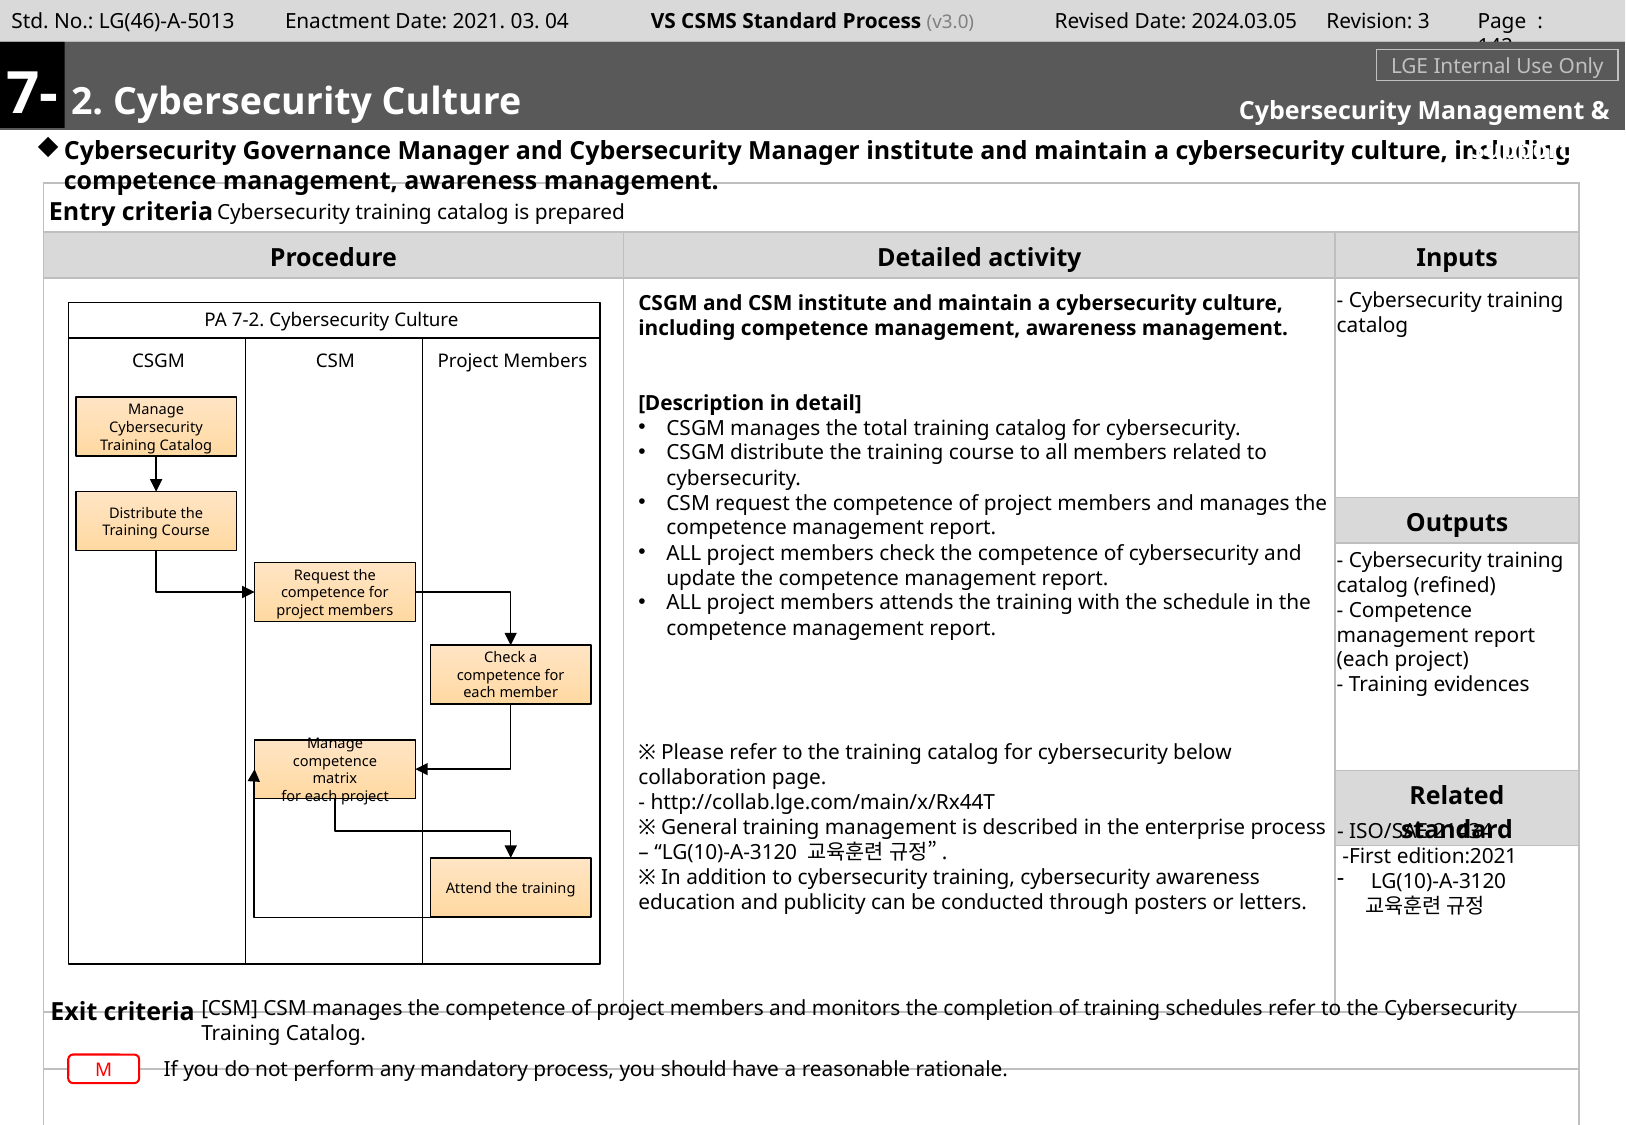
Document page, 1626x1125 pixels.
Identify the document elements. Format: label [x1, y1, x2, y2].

text_box [0, 40, 1625, 232]
text_box [623, 278, 1594, 926]
slide_number [1474, 7, 1587, 33]
text_box [66, 300, 602, 972]
text_box [66, 1052, 142, 1086]
text_box [148, 987, 1538, 1089]
